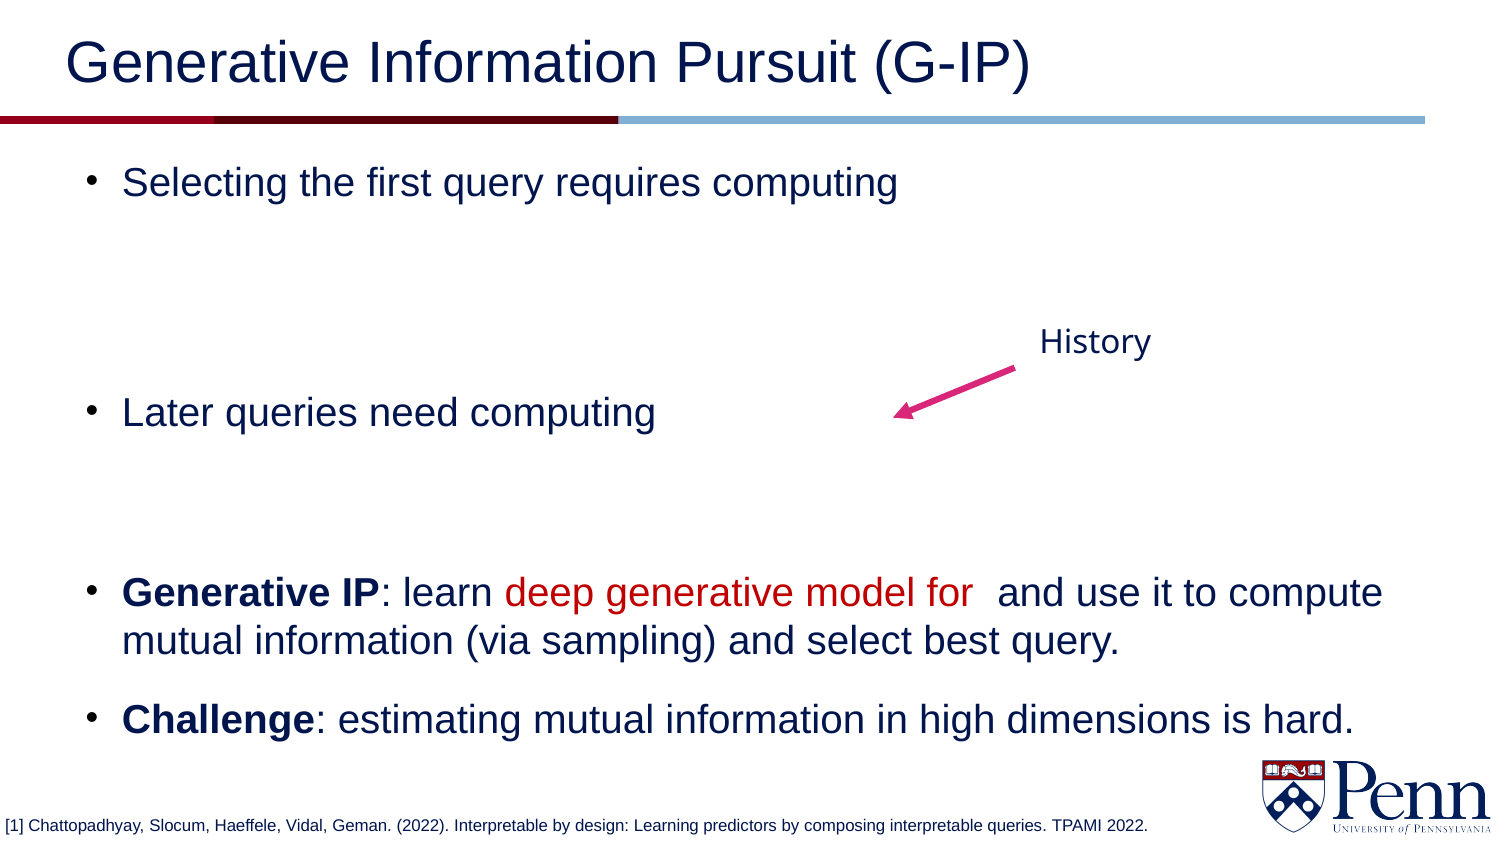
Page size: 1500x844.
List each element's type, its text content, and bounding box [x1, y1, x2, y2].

text_box [1] Chattopadhyay, Slocum, Haeffele, Vidal, Geman. (2022). Interpretable by design: Learning predictors by composing interpretable queries. TPAMI 2022. [0, 809, 1260, 840]
text_box [892, 367, 1015, 419]
picture [1261, 759, 1491, 835]
text_box History [1032, 314, 1159, 368]
title Generative Information Pursuit (G-IP) [50, 2, 1401, 117]
